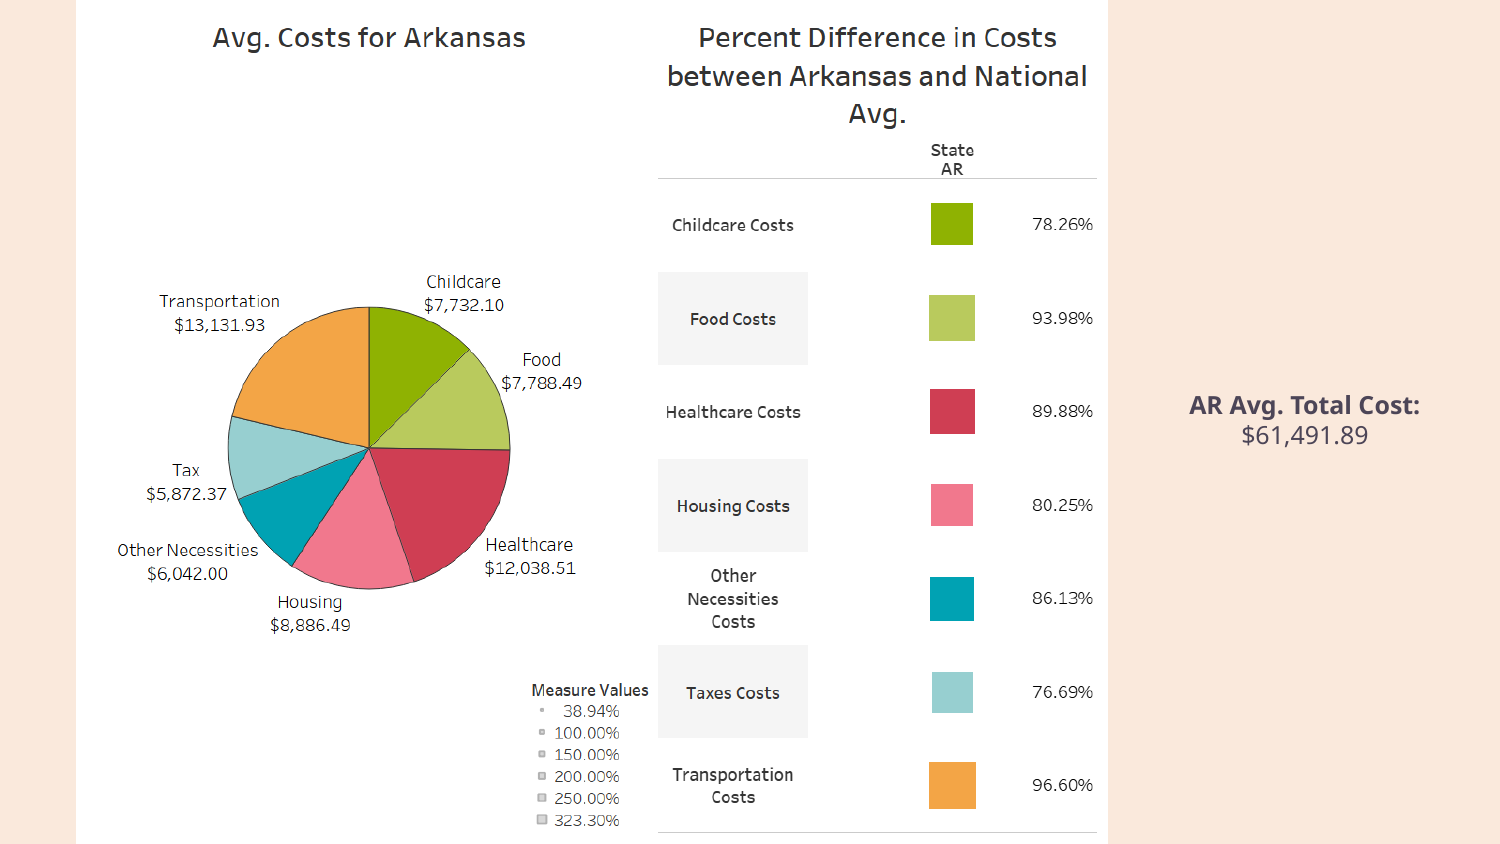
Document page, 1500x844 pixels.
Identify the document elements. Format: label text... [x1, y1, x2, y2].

picture [76, 0, 1109, 844]
text_box AR Avg. Total Cost: $61,491.89 [1112, 374, 1500, 465]
